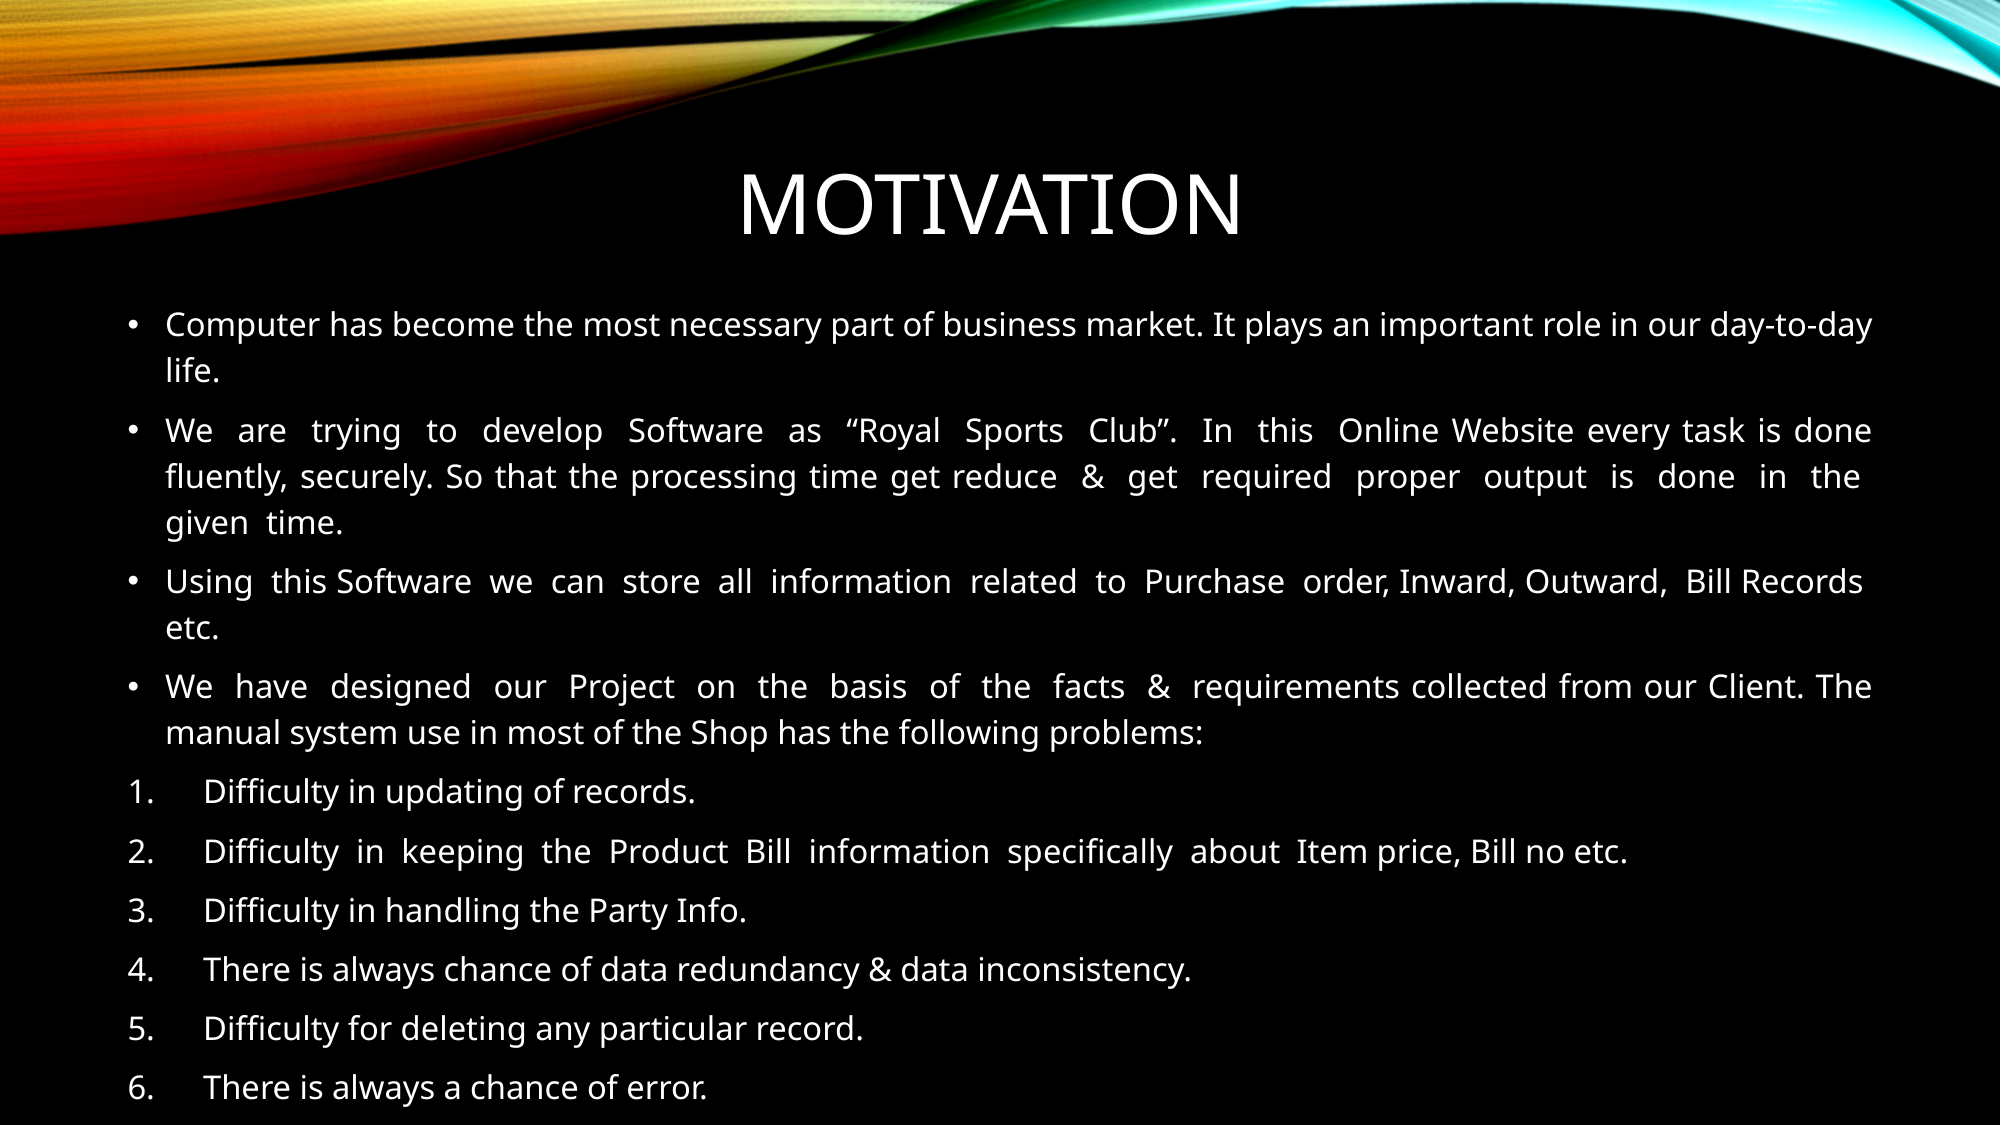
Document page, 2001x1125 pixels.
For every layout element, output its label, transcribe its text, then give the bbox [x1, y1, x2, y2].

list Computer has become the most necessary part of business market. It plays an important role in our day-to-day life. We are trying to develop Software as “Royal Sports Club”. In this Online Website every task is done fluently, securely. So that the processing time get reduce & get required proper output is done in the given time. Using this Software we can store all information related to Purchase order, Inward, Outward, Bill Records etc. We have designed our Project on the basis of the facts & requirements collected from our Client. The manual system use in most of the Shop has the following problems: Difficulty in updating of records. Difficulty in keeping the Product Bill information specifically about Item price, Bill no etc. Difficulty in handling the Party Info. There is always chance of data redundancy & data inconsistency. Difficulty for deleting any particular record. There is always a chance of error. [112, 289, 1888, 1115]
picture [0, 0, 2000, 237]
title Motivation [94, 125, 1888, 290]
